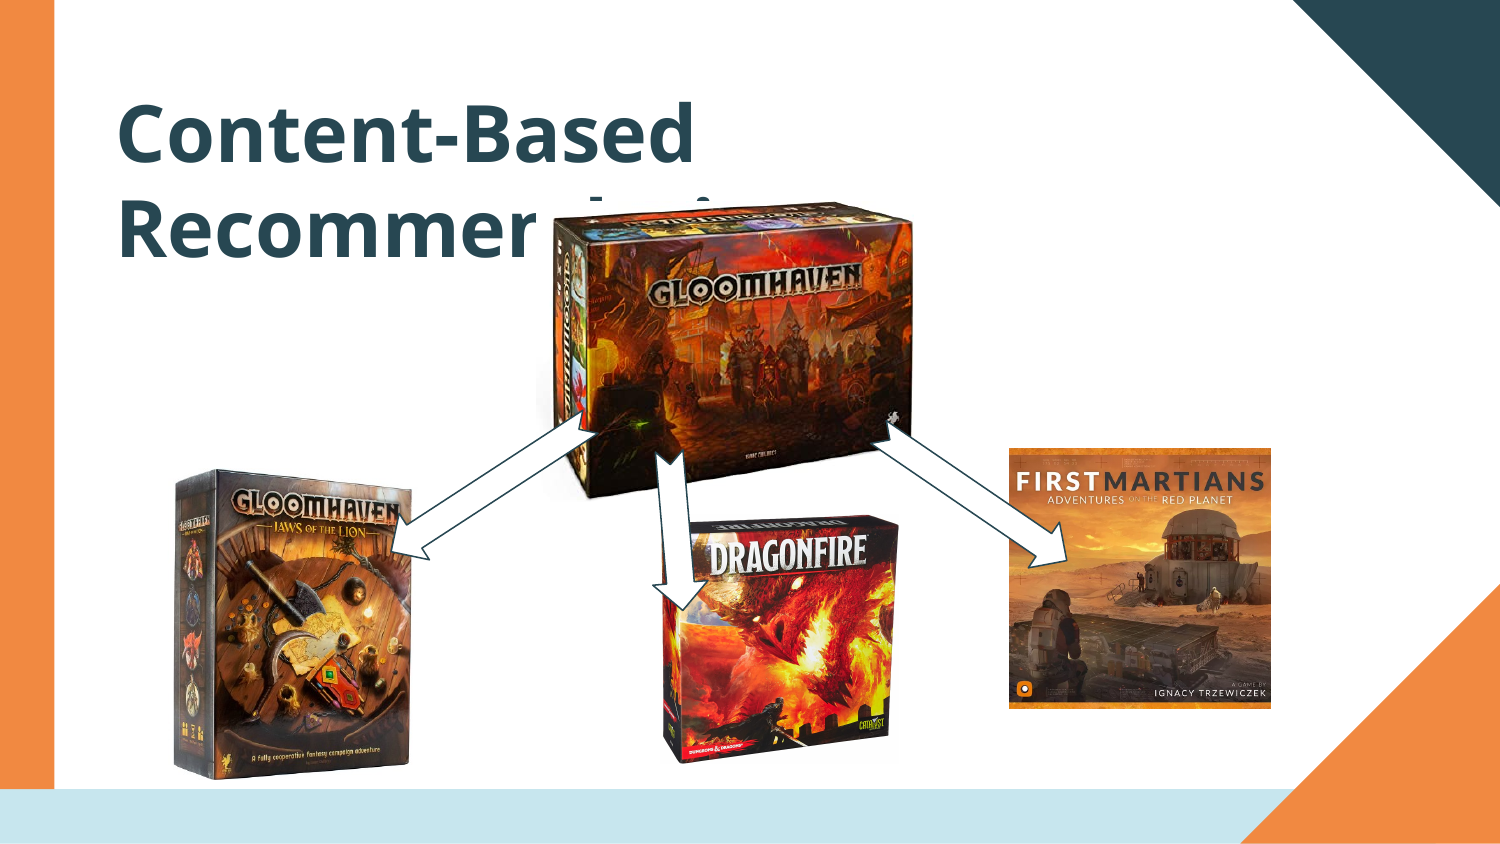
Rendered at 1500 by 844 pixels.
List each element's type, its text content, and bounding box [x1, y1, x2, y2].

text_box [919, 442, 1004, 535]
picture [137, 468, 448, 780]
picture [1009, 448, 1271, 710]
text_box [453, 443, 531, 528]
picture [536, 201, 914, 502]
title Content-Based Recommendations [100, 68, 1421, 164]
picture [660, 514, 900, 765]
